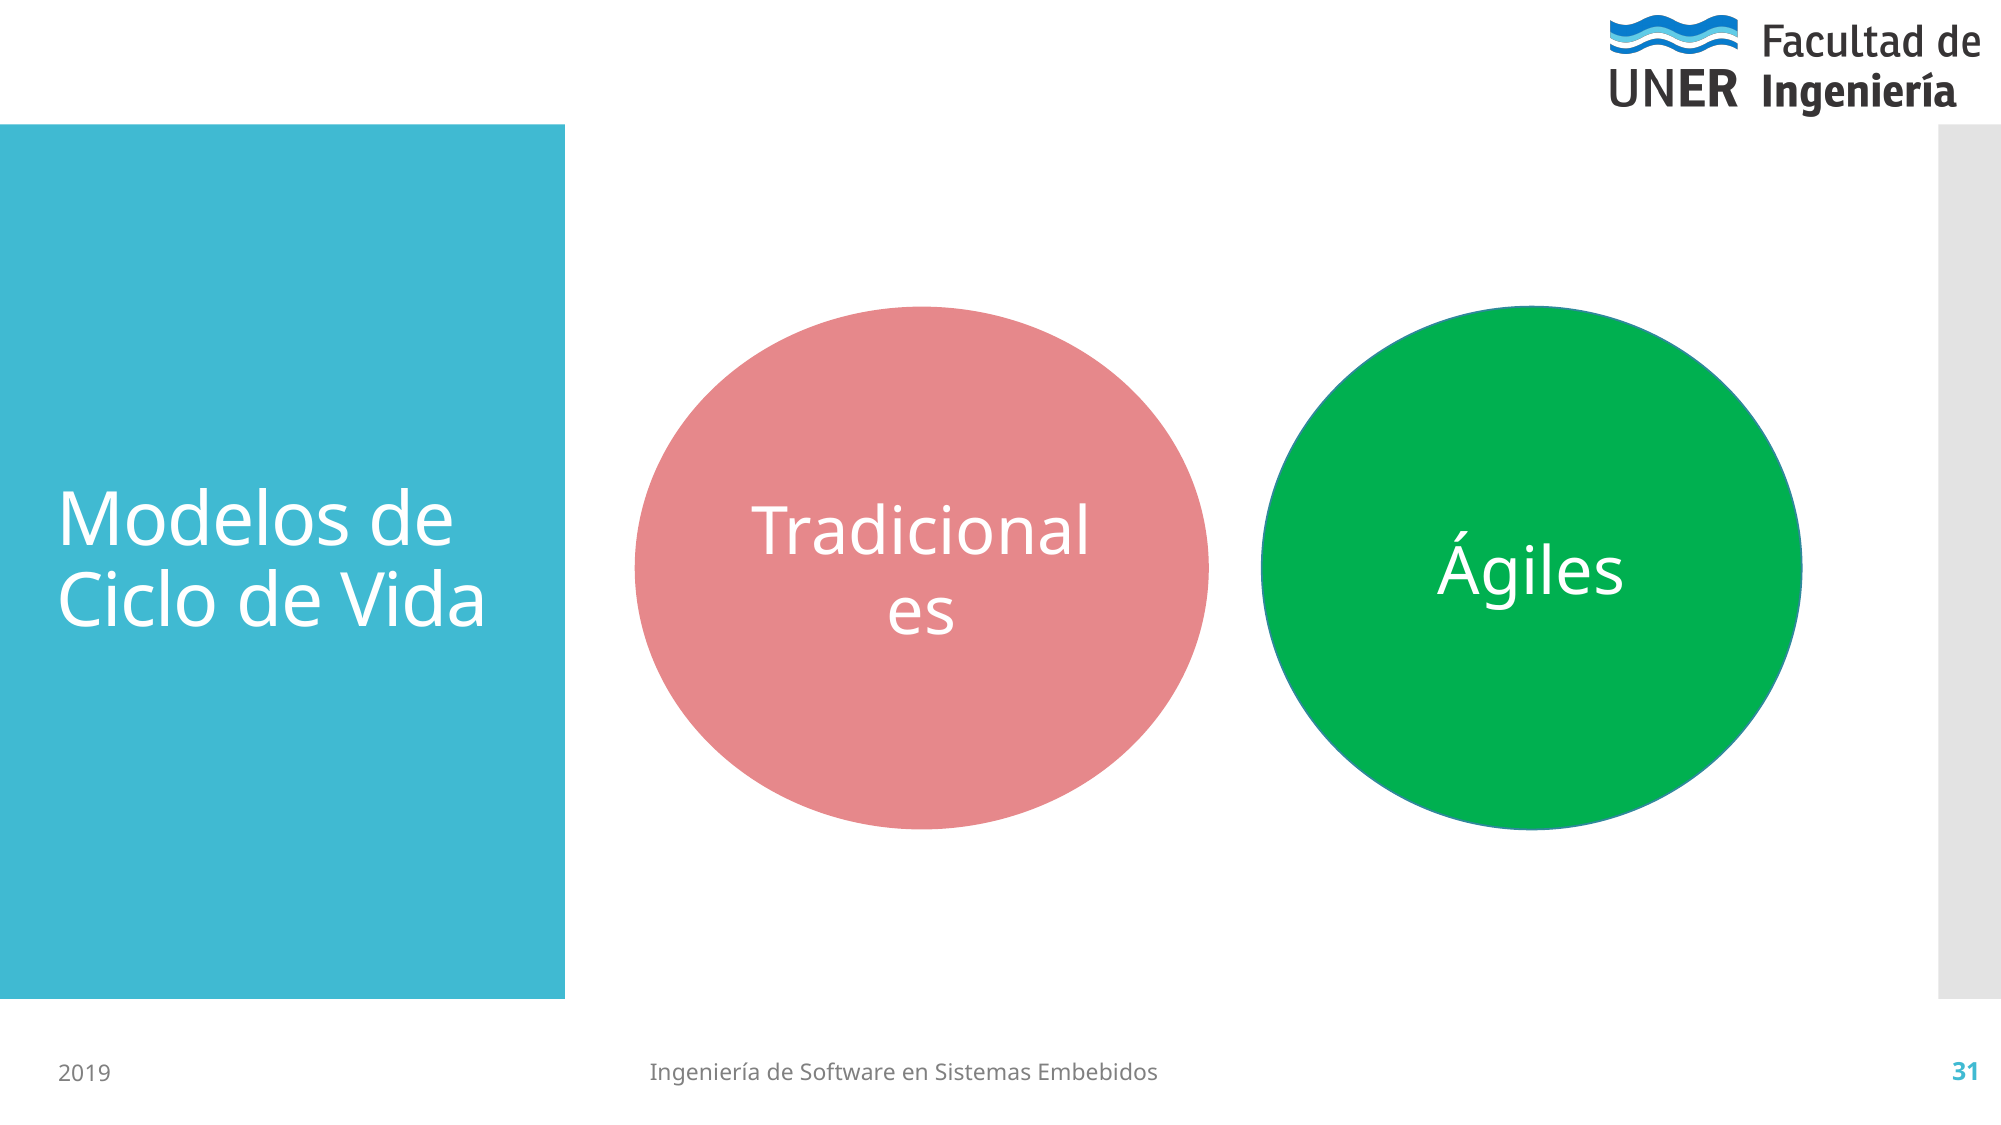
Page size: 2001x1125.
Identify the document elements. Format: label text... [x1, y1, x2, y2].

slide_number 2019 [43, 1042, 493, 1103]
picture [1594, 0, 1996, 132]
slide_number 31 [1744, 1042, 1996, 1103]
text_box Ágiles [1260, 305, 1803, 831]
title Modelos de Ciclo de Vida [41, 184, 525, 940]
footer Ingeniería de Software en Sistemas Embebidos [634, 1042, 1605, 1103]
text_box Tradicionales [633, 305, 1210, 831]
